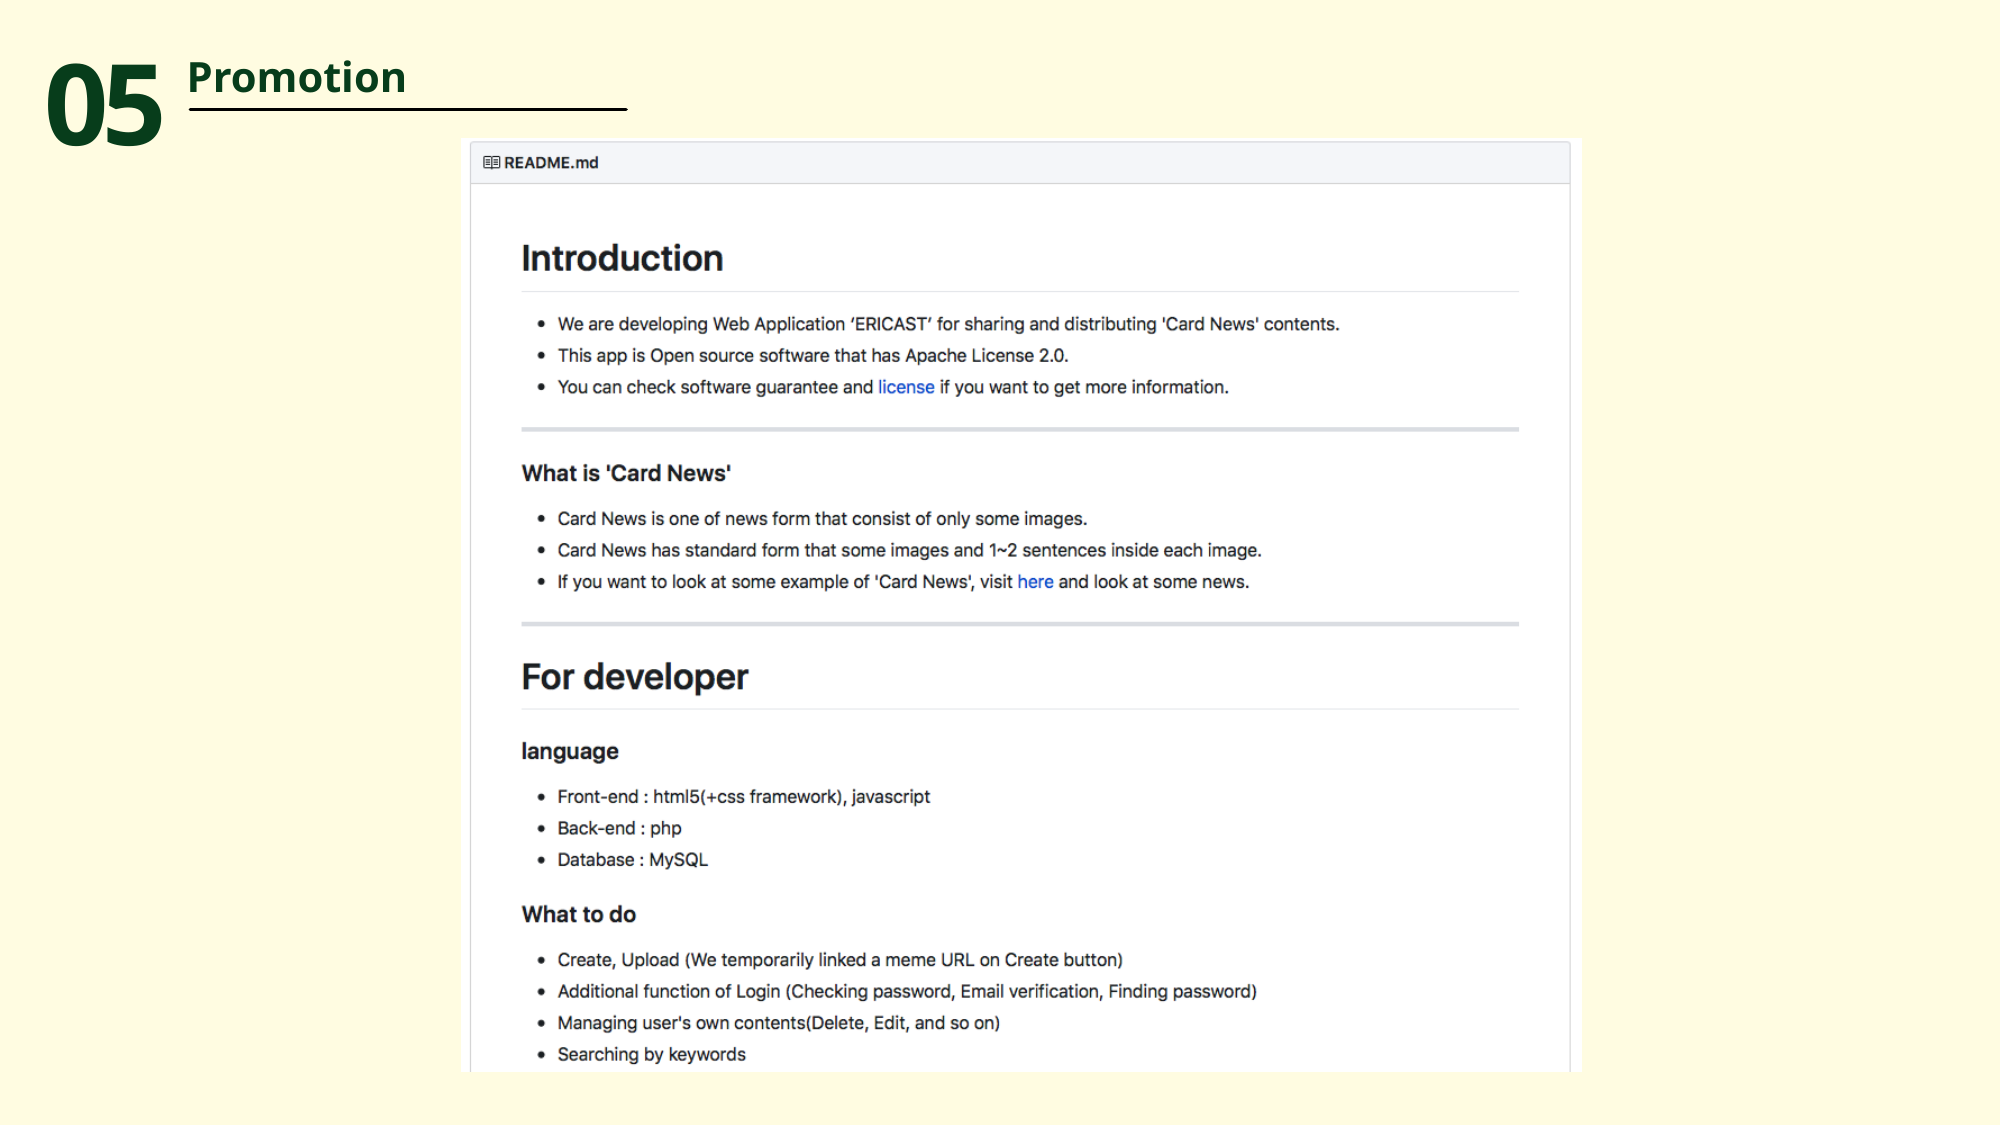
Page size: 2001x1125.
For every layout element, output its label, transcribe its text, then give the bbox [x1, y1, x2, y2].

text_box 05 [29, 25, 182, 176]
text_box Promotion [171, 43, 433, 109]
picture [461, 138, 1583, 1072]
